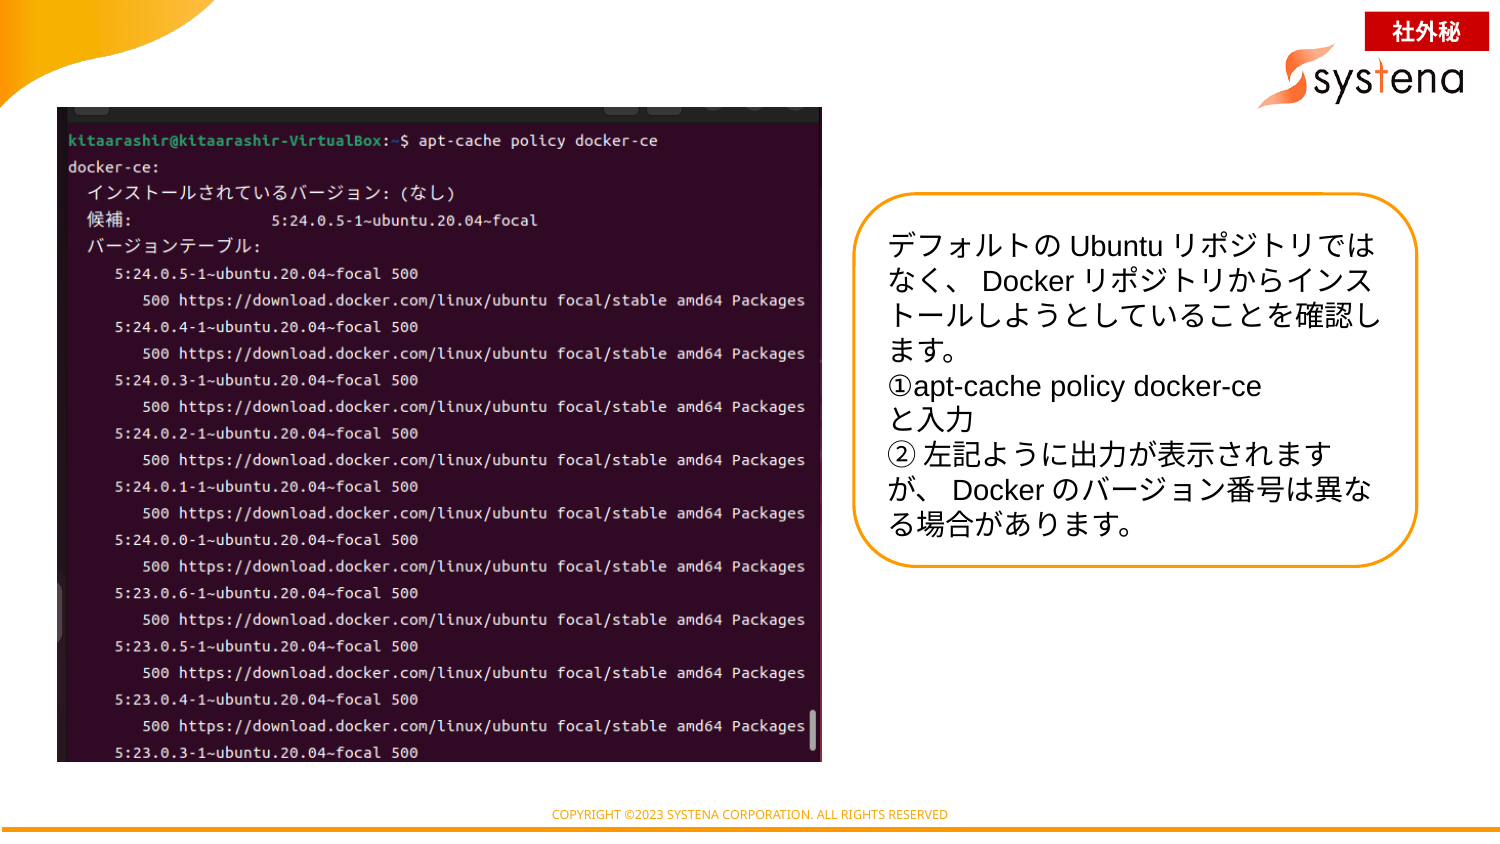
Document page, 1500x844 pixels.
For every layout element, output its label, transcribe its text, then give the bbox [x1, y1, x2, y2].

picture [1257, 43, 1463, 109]
text_box デフォルトのUbuntuリポジトリではなく、Dockerリポジトリからインストールしようとしていることを確認します。 ①apt-cache policy docker-ce と入力 ②左記ように出力が表示されますが、Dockerのバージョン番号は異なる場合があります。 [853, 193, 1417, 567]
picture [0, 0, 822, 763]
